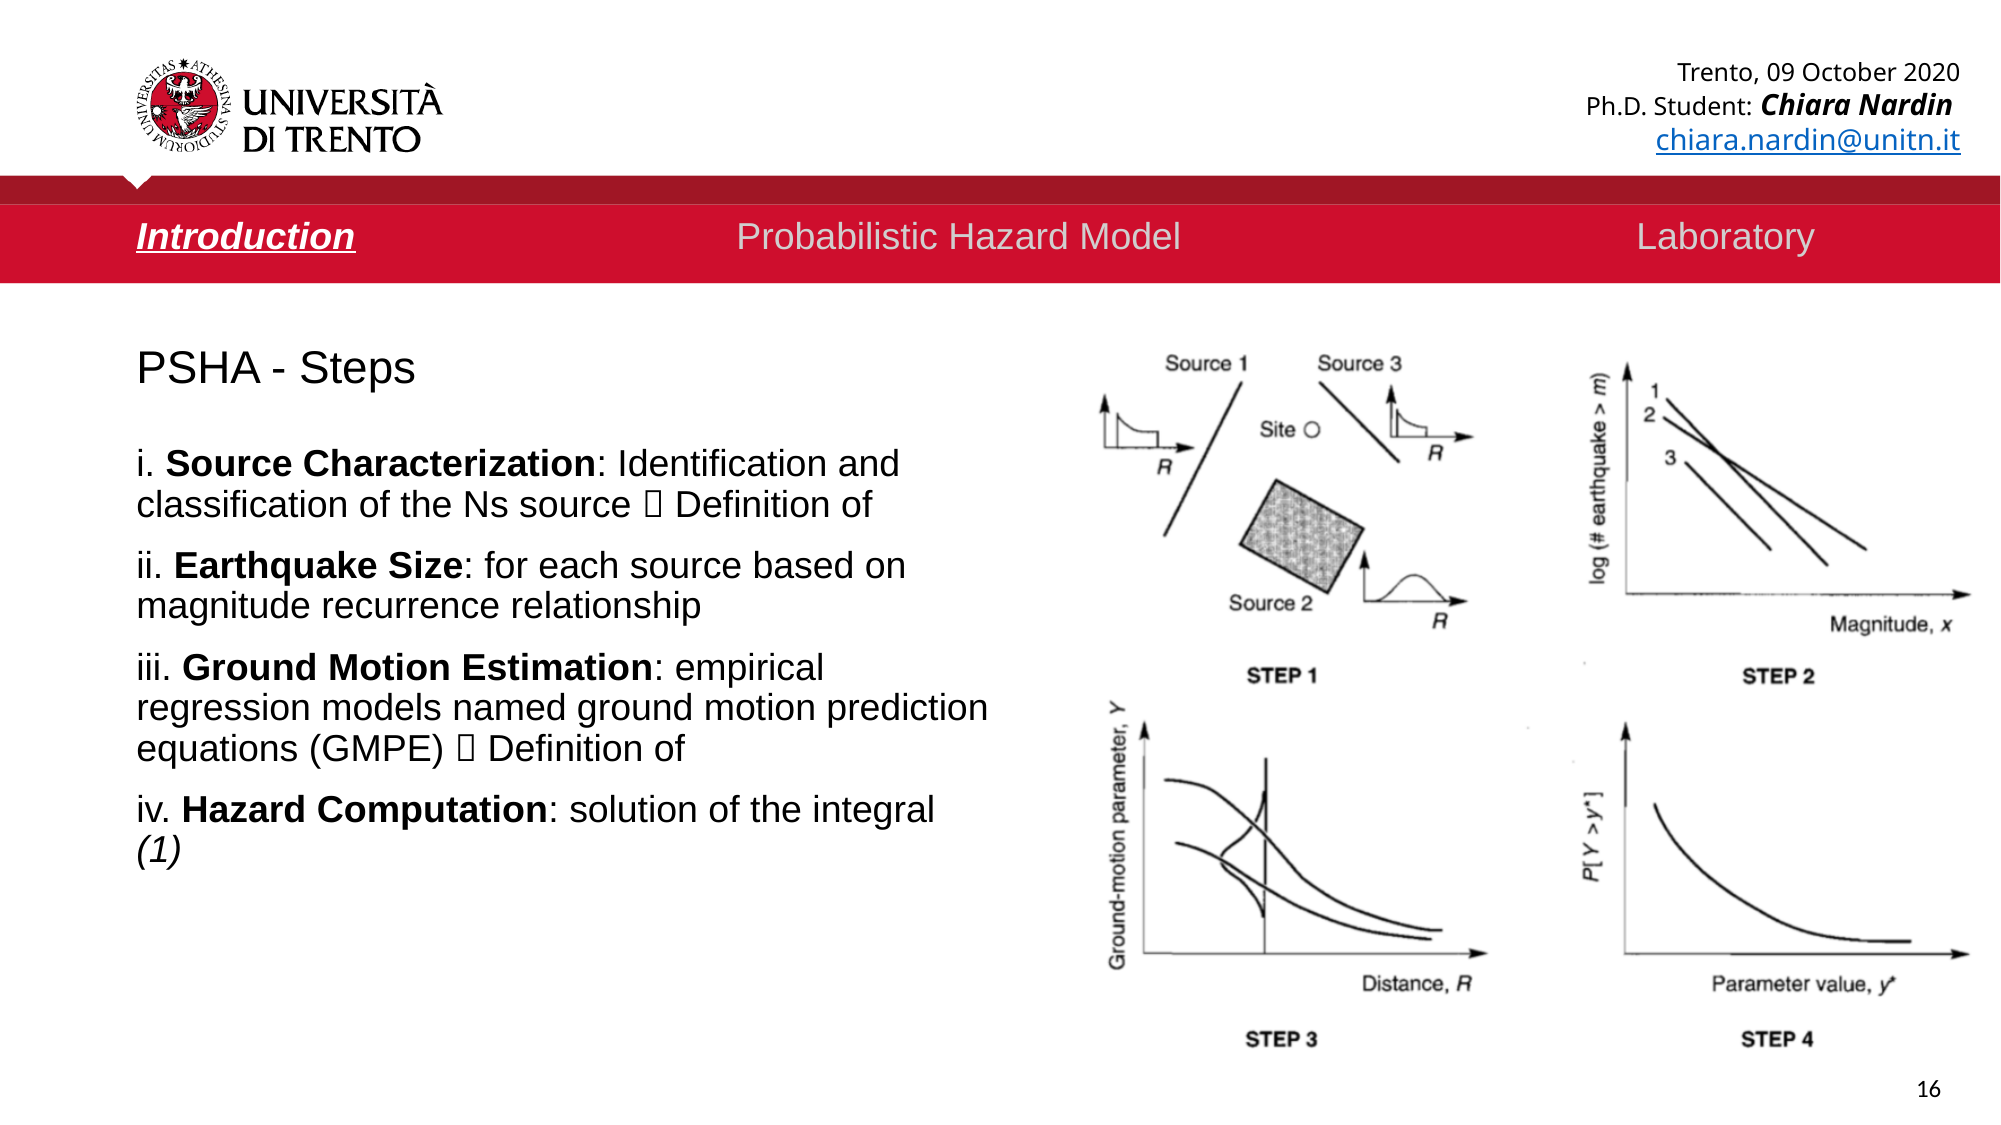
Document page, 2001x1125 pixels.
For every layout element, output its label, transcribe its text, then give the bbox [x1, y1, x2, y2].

slide_number 16 [1857, 1066, 2000, 1125]
text_box Trento, 09 October 2020 Ph.D. Student: Chiara Nardin chiara.nardin@unitn.it [1401, 48, 1976, 169]
list PSHA - Steps [121, 336, 1041, 408]
picture [0, 0, 2001, 1125]
list Introduction Probabilistic Hazard Model Laboratory [121, 209, 1858, 280]
